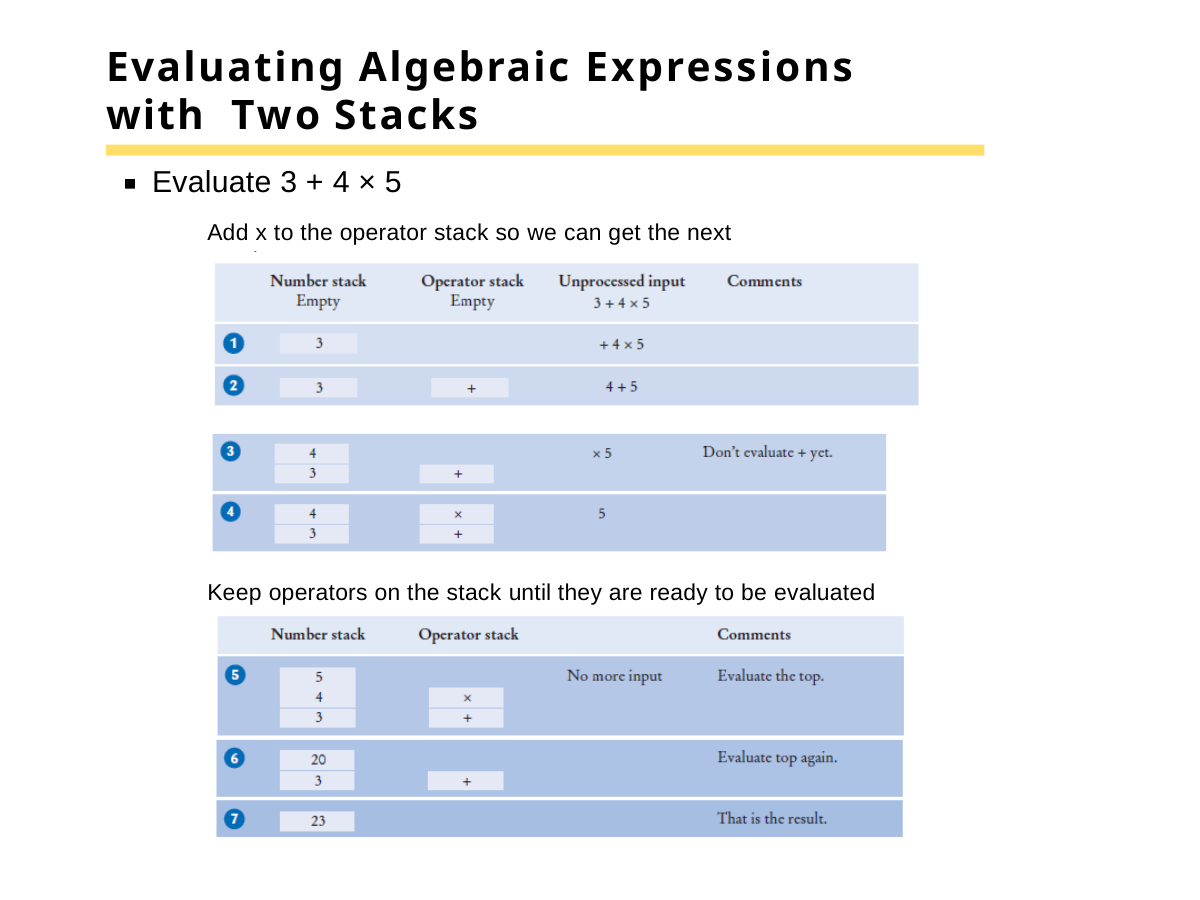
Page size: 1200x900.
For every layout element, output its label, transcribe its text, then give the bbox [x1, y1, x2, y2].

text_box [205, 423, 896, 559]
text_box [125, 179, 135, 189]
text_box [914, 144, 985, 156]
text_box Evaluate 3 + 4 × 5 Add x to the operator stack so we can get the next number [150, 162, 818, 273]
text_box [211, 605, 914, 846]
title Evaluating Algebraic Expressions with Two Stacks [103, 41, 914, 193]
text_box Keep operators on the stack until they are ready to be evaluated [205, 577, 877, 606]
text_box [207, 252, 930, 418]
